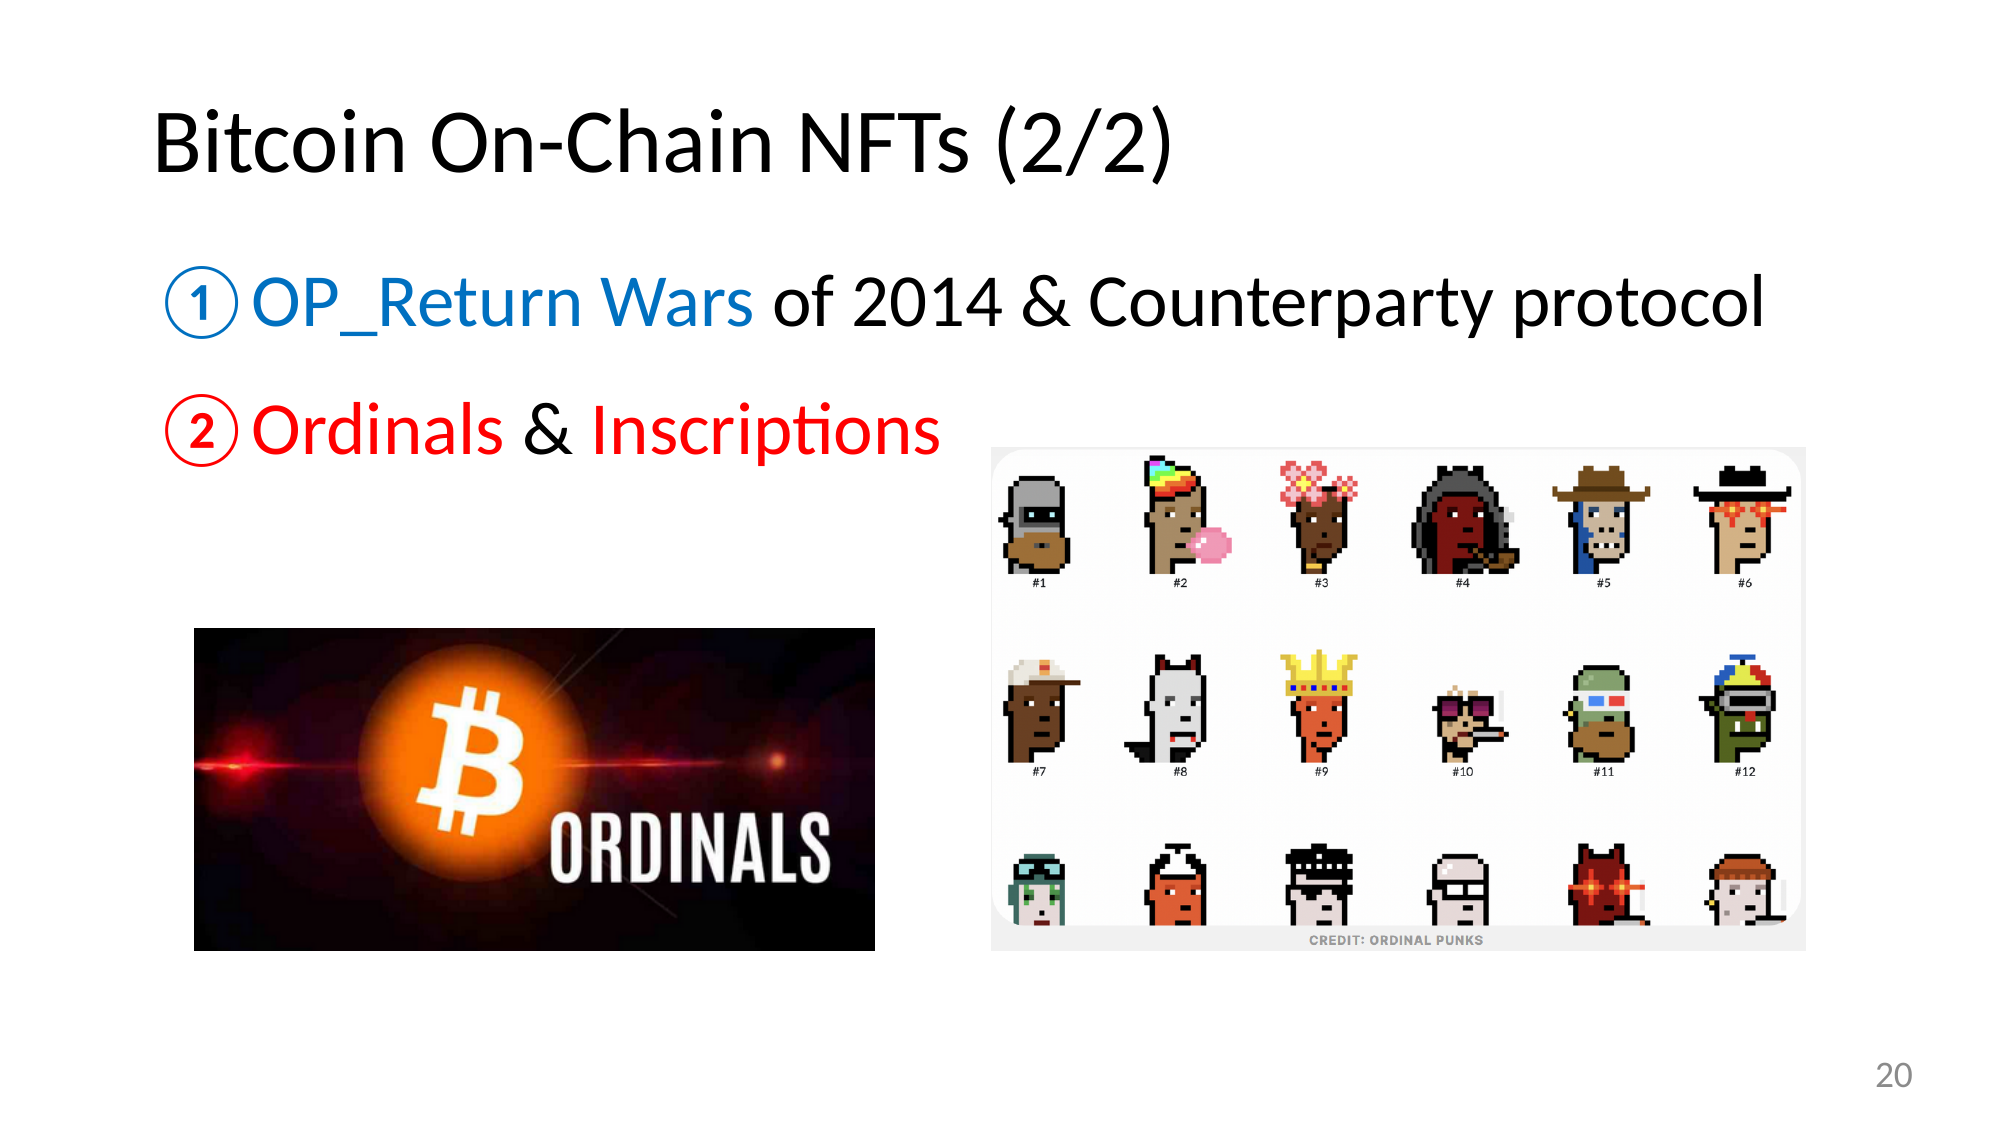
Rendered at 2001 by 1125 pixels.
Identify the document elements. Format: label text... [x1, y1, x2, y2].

title Bitcoin On-Chain NFTs (2/2) [137, 59, 1863, 227]
list OP_Return Wars of 2014 & Counterparty protocol Ordinals & Inscriptions [137, 244, 1863, 1014]
picture [194, 628, 875, 951]
slide_number 20 [1477, 1042, 1928, 1103]
picture [991, 447, 1806, 951]
